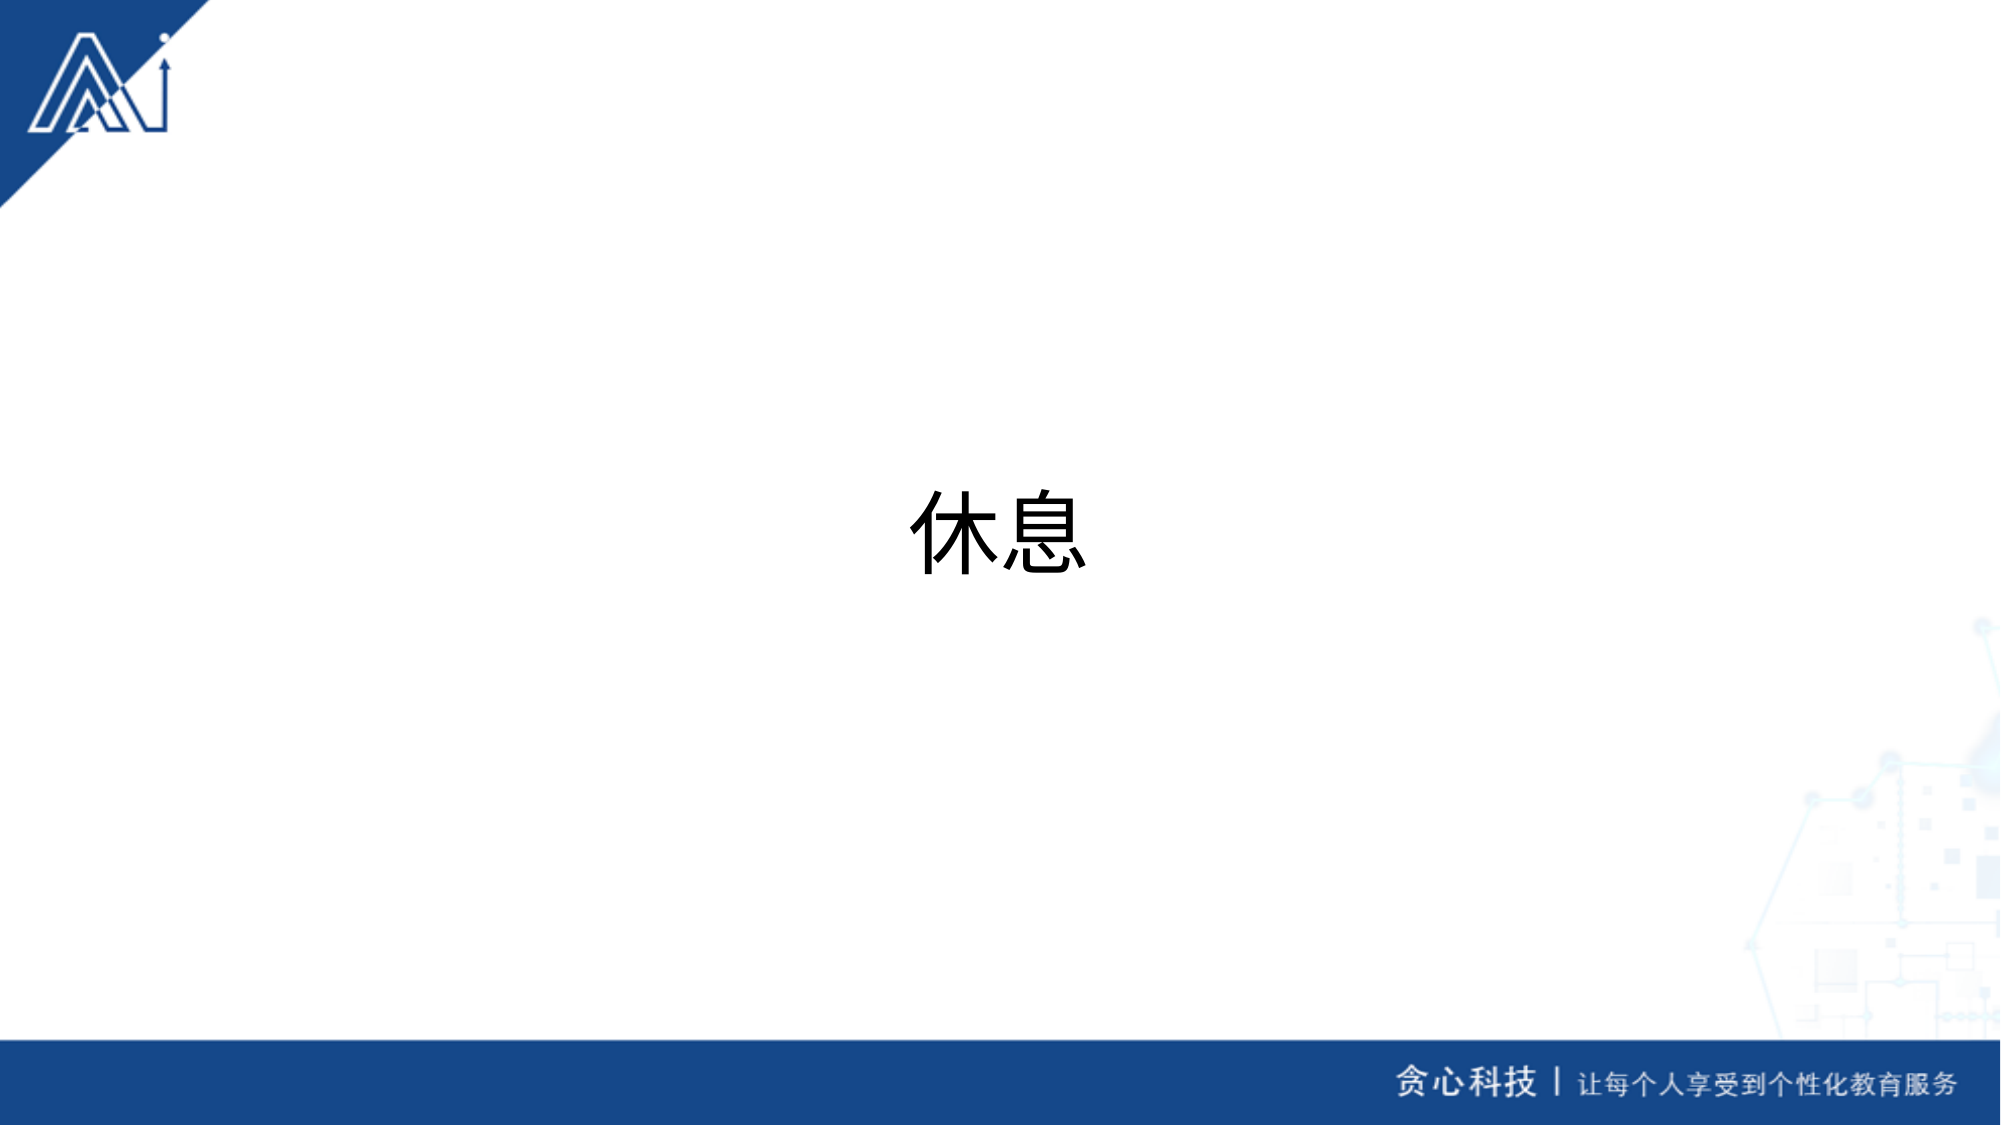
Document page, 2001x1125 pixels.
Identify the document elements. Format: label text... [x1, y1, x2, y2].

picture [0, 0, 2001, 1125]
title 休息 [137, 429, 1863, 647]
